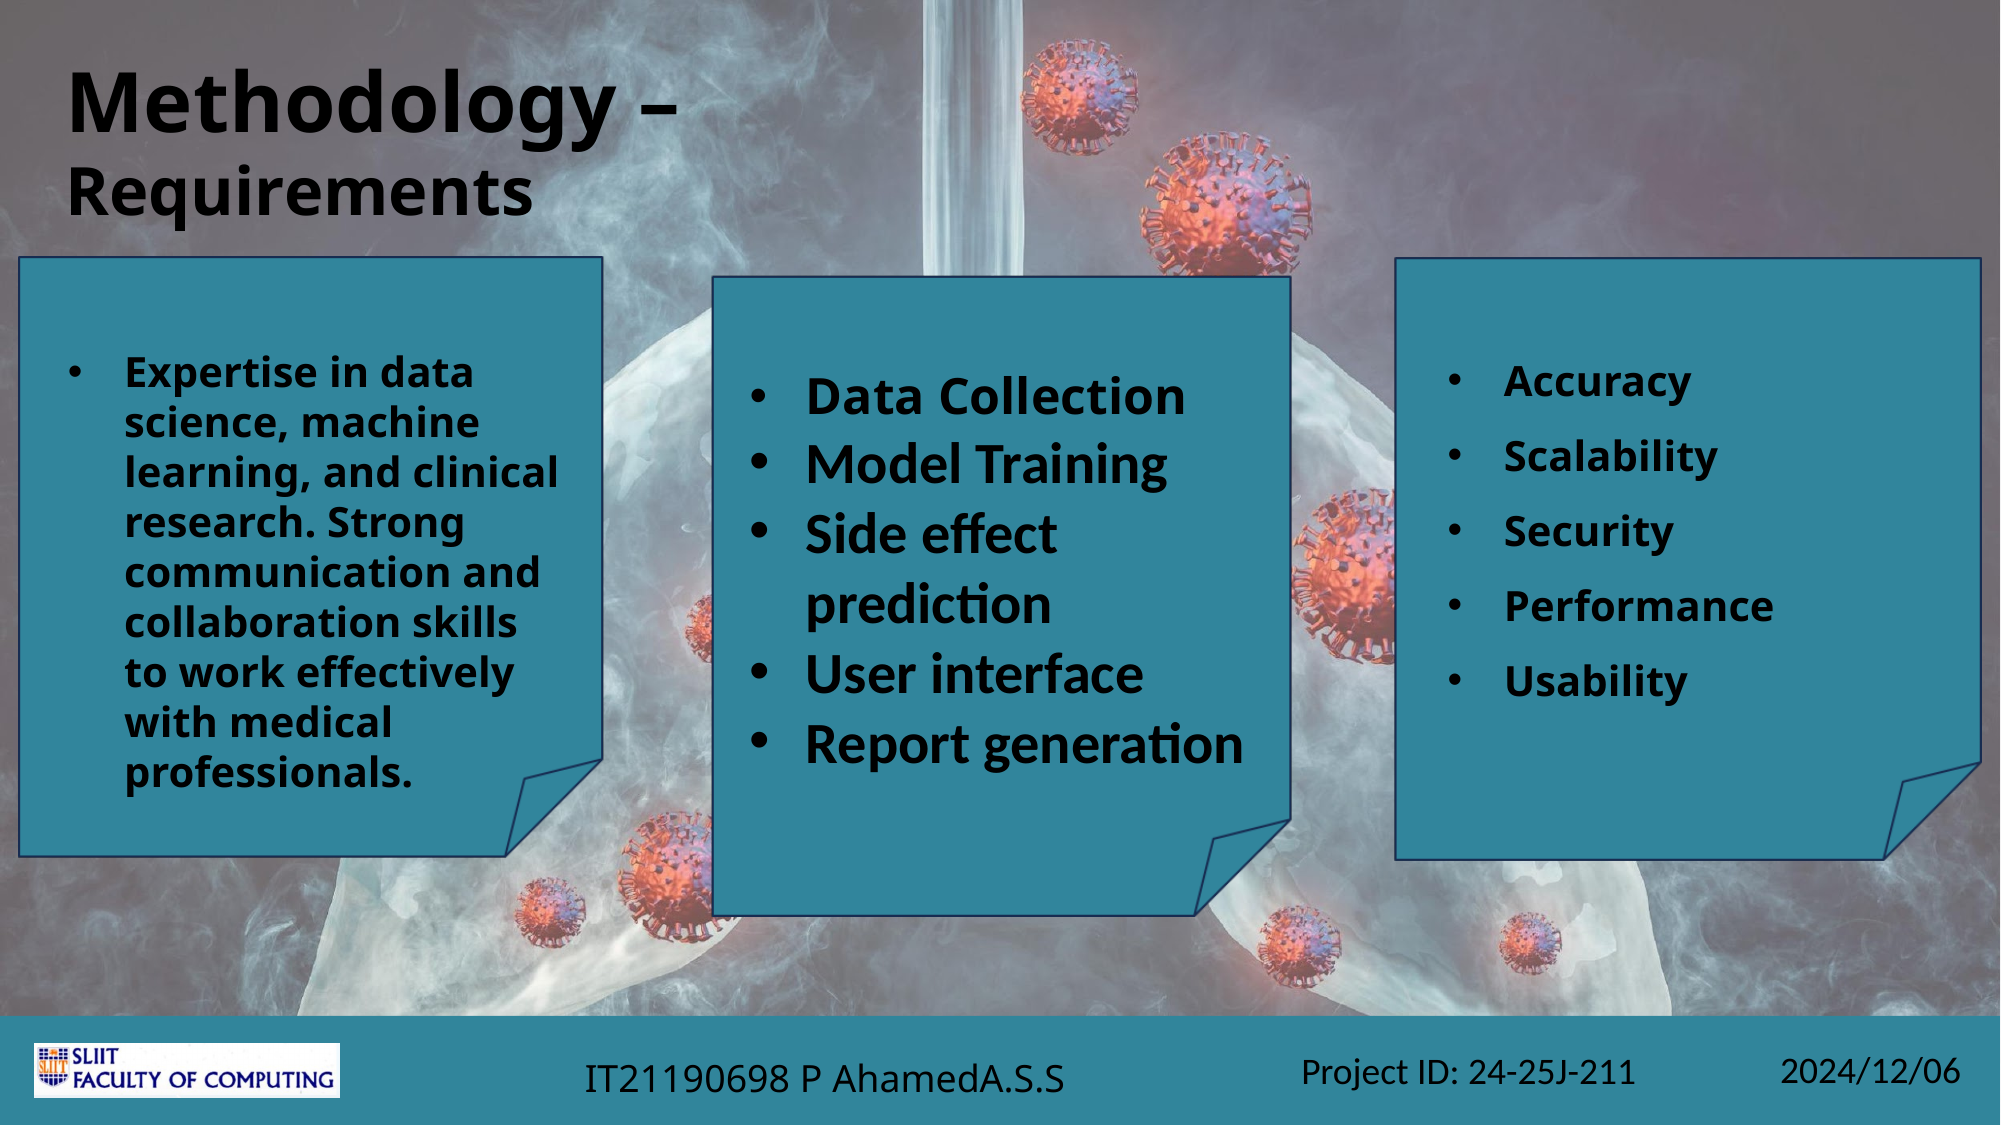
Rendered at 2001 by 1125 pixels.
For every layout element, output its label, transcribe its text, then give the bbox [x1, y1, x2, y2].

text_box Methodology – Requirements [50, 41, 1117, 237]
picture [0, 0, 2001, 1125]
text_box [0, 1015, 2000, 1125]
